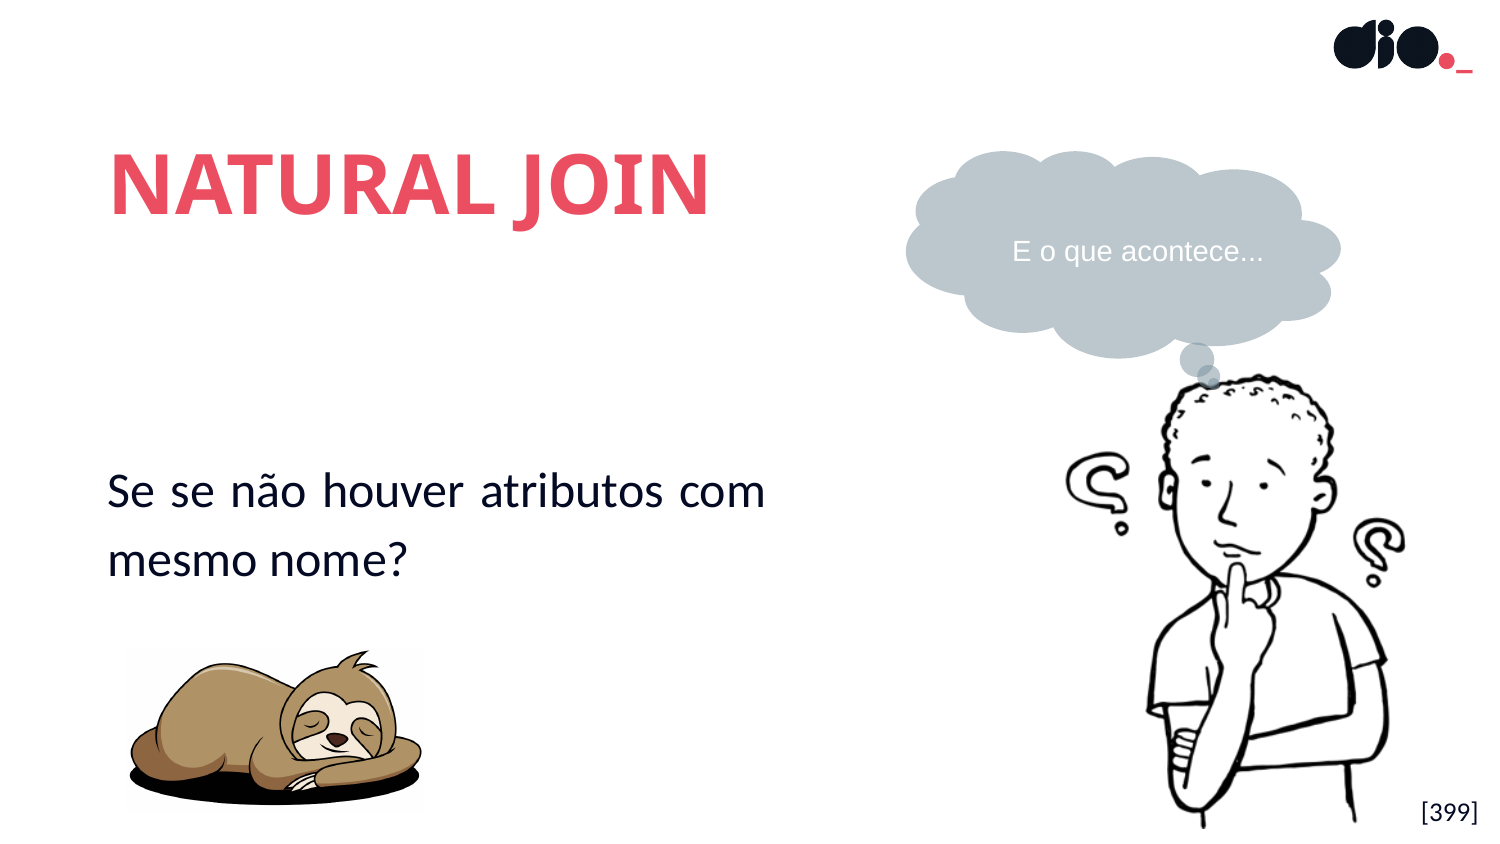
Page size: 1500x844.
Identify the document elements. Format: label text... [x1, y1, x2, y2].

text_box NATURAL JOIN [92, 104, 1408, 243]
slide_number [399] [1403, 779, 1494, 844]
text_box Se se não houver atributos com mesmo nome? [92, 421, 782, 613]
picture [126, 648, 423, 812]
picture [1333, 19, 1473, 74]
text_box E o que acontece... [905, 151, 1341, 371]
picture [1008, 372, 1464, 830]
